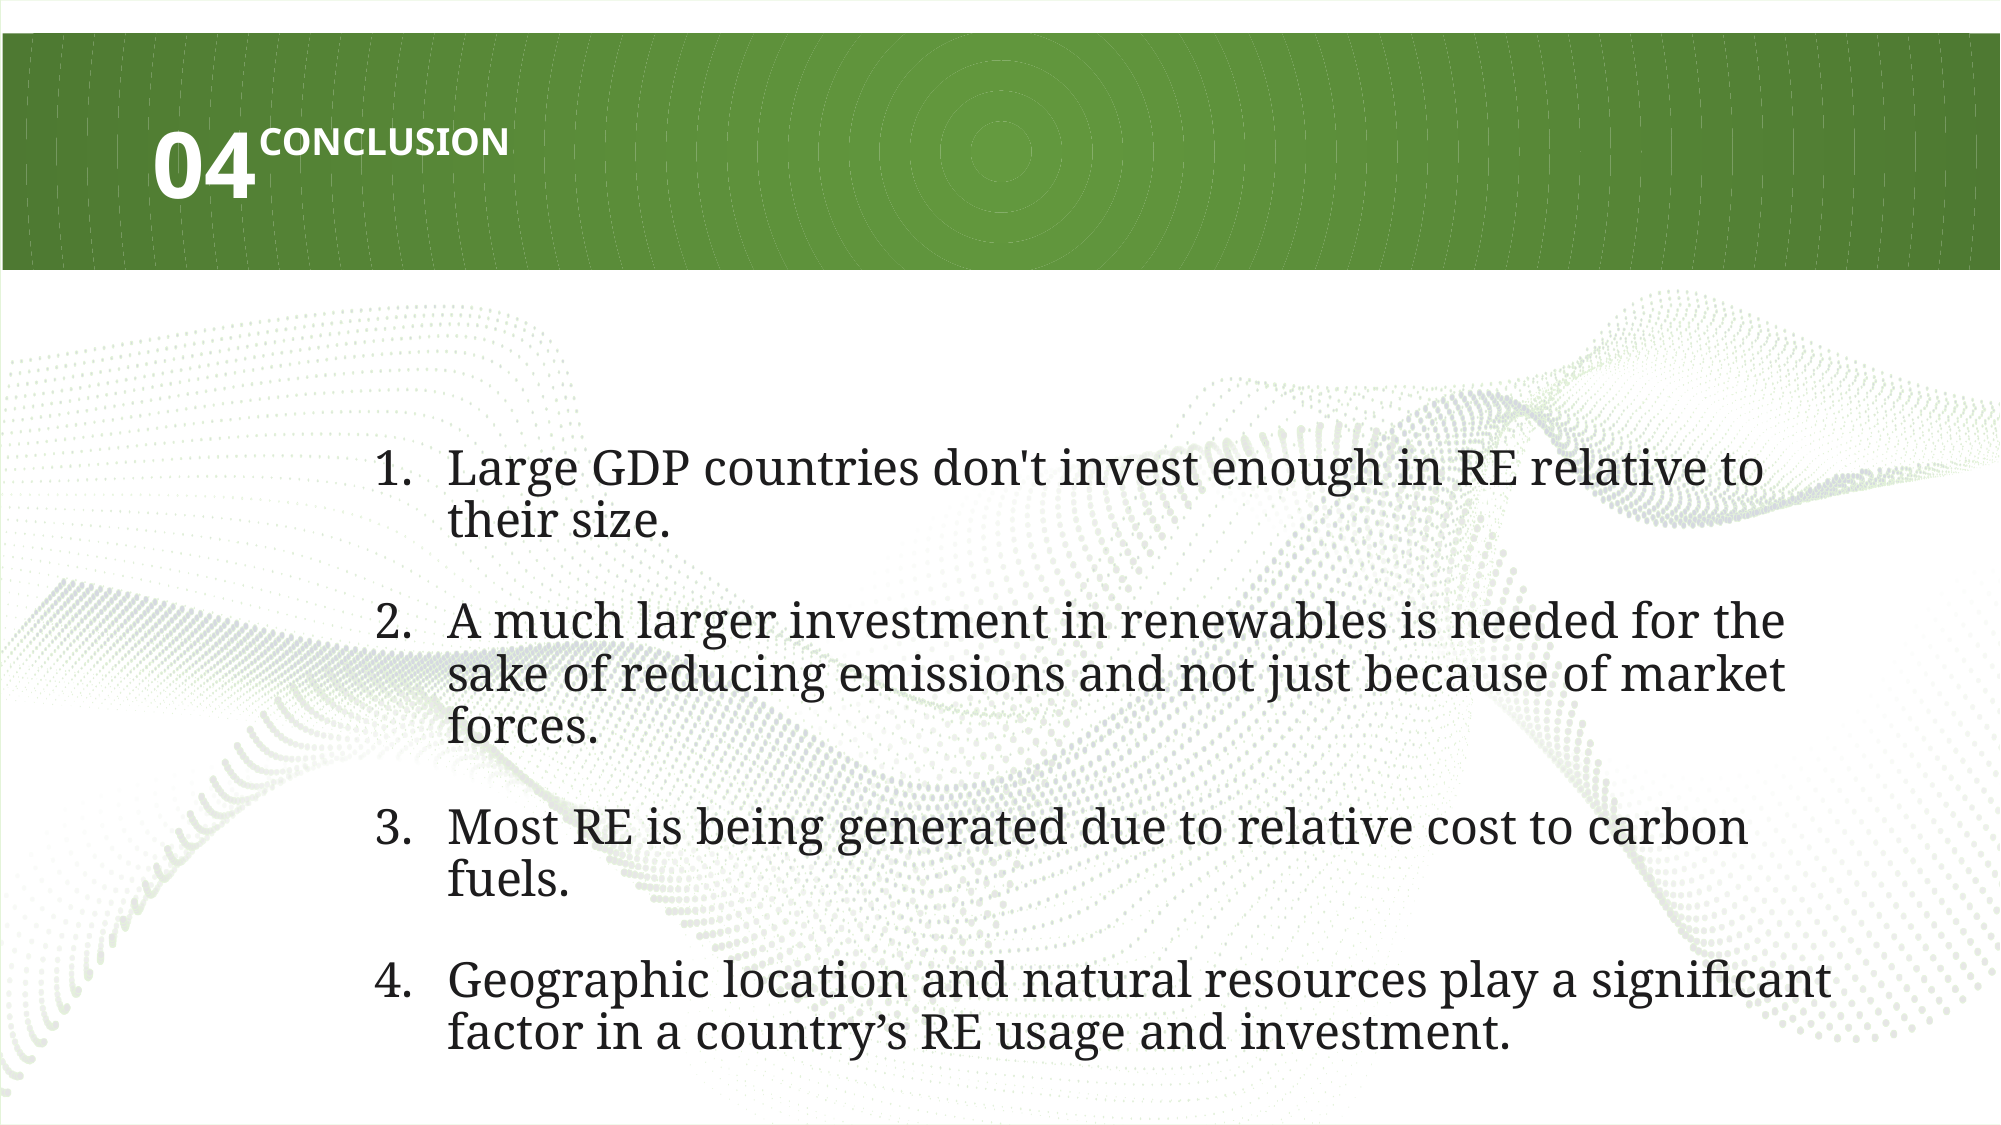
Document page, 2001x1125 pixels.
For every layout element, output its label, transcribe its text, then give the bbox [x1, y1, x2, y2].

text_box [2, 32, 2000, 271]
text_box CONCLUSION [243, 110, 526, 170]
text_box Large GDP countries don't invest enough in RE relative to their size. A much larger investment in renewables is needed for the sake of reducing emissions and not just because of market forces. Most RE is being generated due to relative cost to carbon fuels. Geographic location and natural resources play a significant factor in a country’s RE usage and investment. [68, 354, 1849, 1068]
text_box 04 [137, 59, 291, 278]
